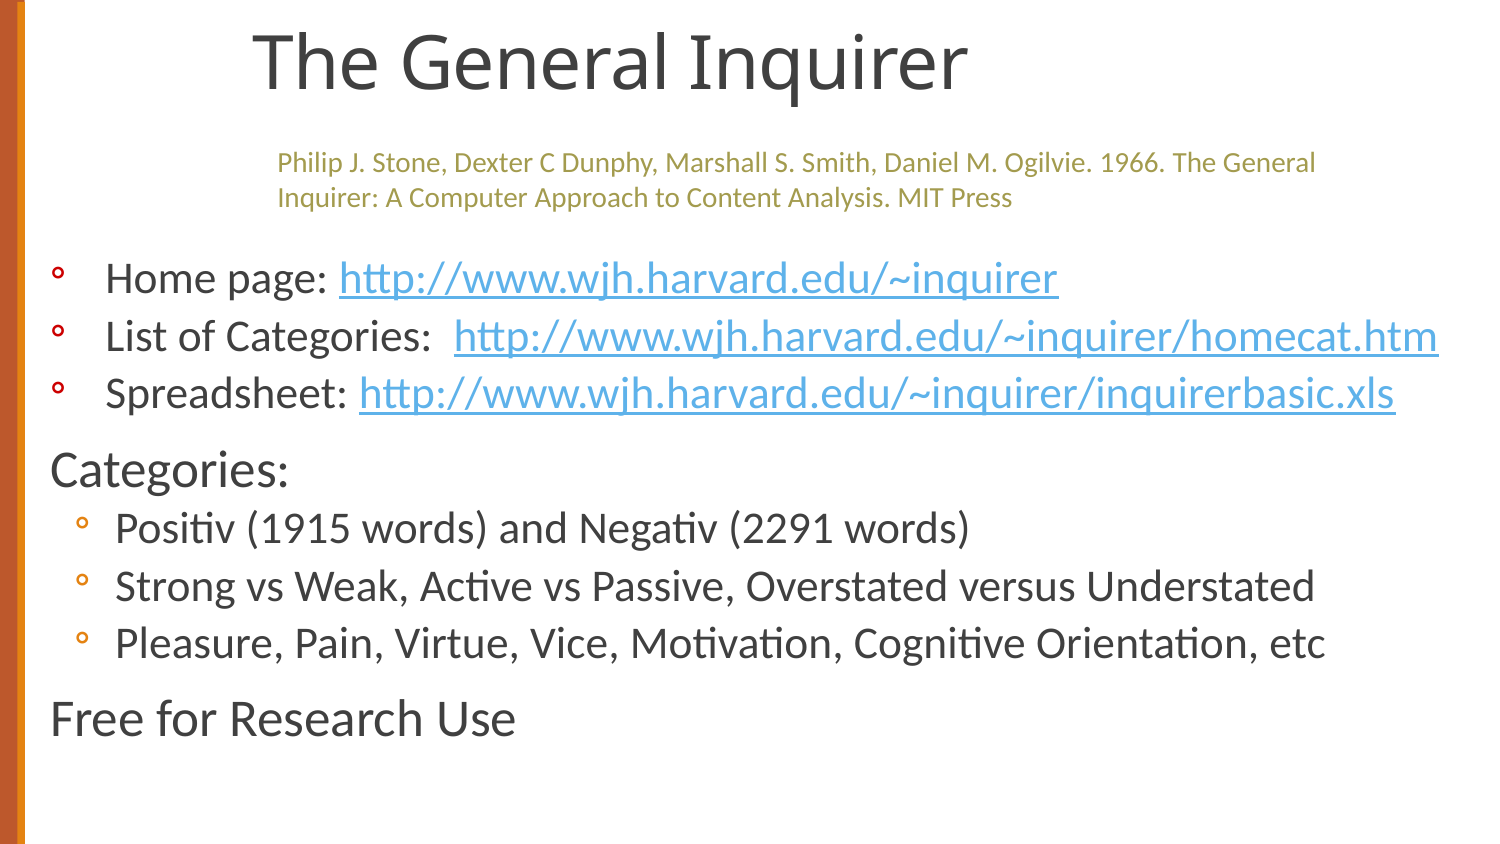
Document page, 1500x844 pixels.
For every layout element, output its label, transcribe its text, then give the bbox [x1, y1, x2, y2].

text_box Philip J. Stone, Dexter C Dunphy, Marshall S. Smith, Daniel M. Ogilvie. 1966. The General Inquirer: A Computer Approach to Content Analysis. MIT Press [262, 136, 1413, 221]
list Home page: http://www.wjh.harvard.edu/~inquirer List of Categories: http://www.wjh.harvard.edu/~inquirer/homecat.htm Spreadsheet: http://www.wjh.harvard.edu/~inquirer/inquirerbasic.xls Categories: Positiv (1915 words) and Negativ (2291 words) Strong vs Weak, Active vs Passive, Overstated versus Understated Pleasure, Pain, Virtue, Vice, Motivation, Cognitive Orientation, etc Free for Research Use [50, 246, 1450, 794]
title The General Inquirer [237, 0, 1500, 113]
